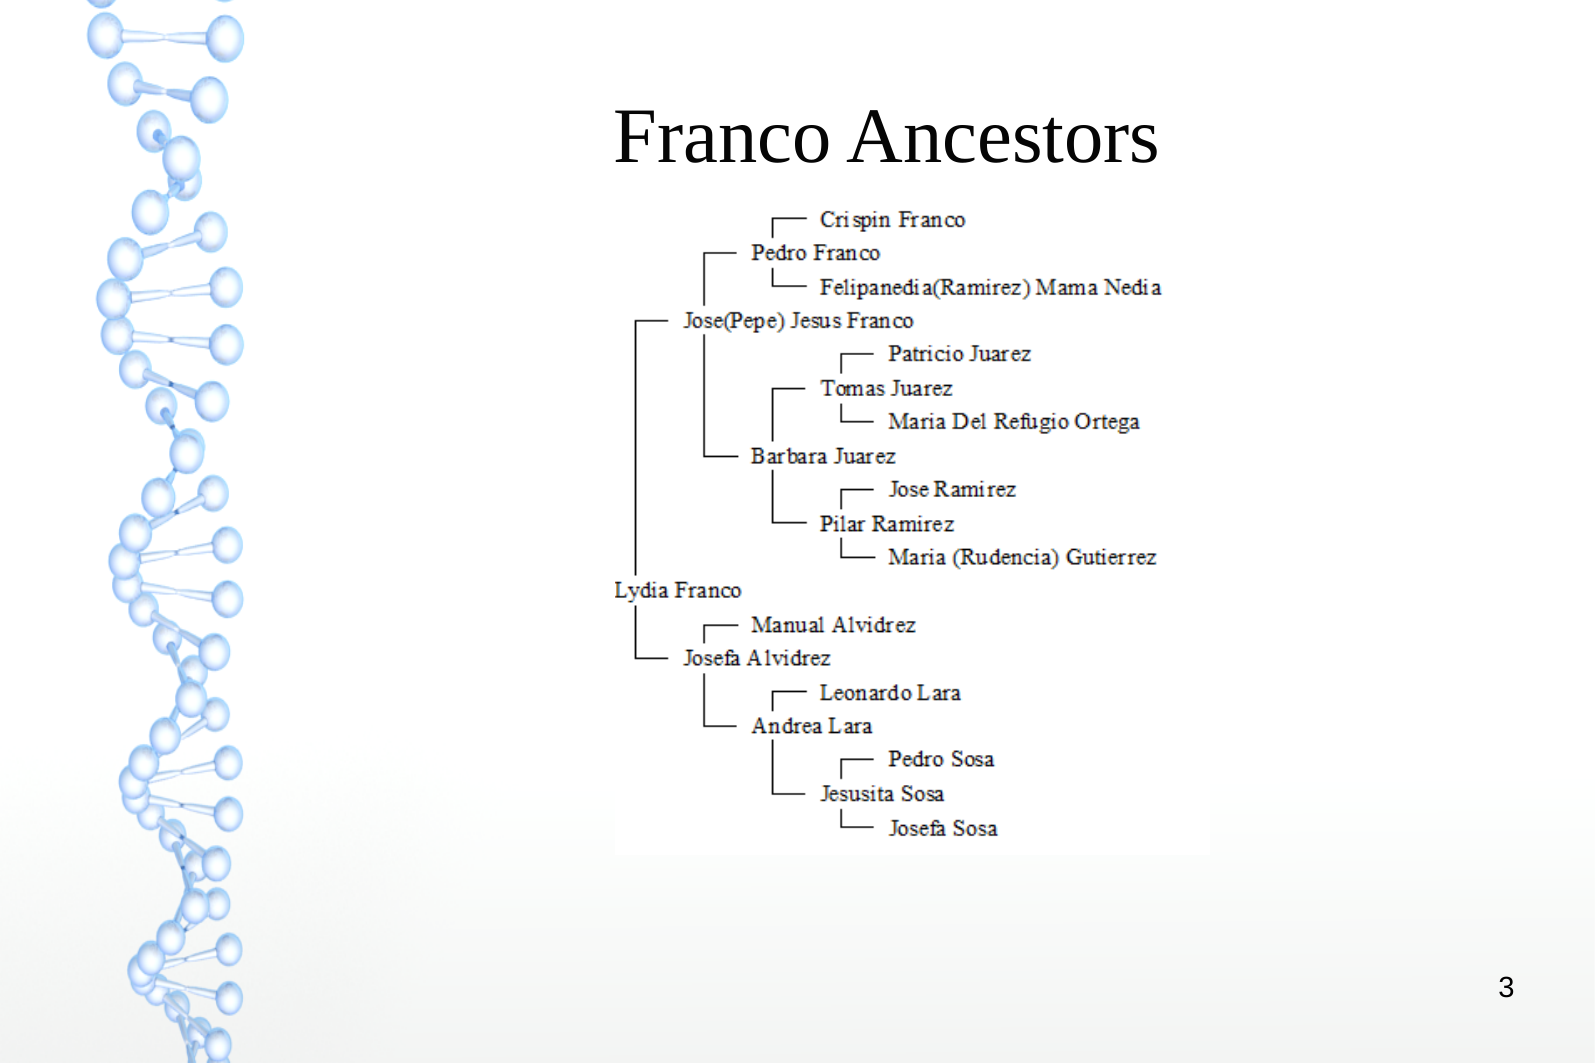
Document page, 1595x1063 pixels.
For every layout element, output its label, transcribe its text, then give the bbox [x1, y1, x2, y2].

picture [0, 0, 1595, 1063]
title Franco Ancestors [259, 41, 1516, 221]
text_box <number> [1143, 968, 1515, 1042]
